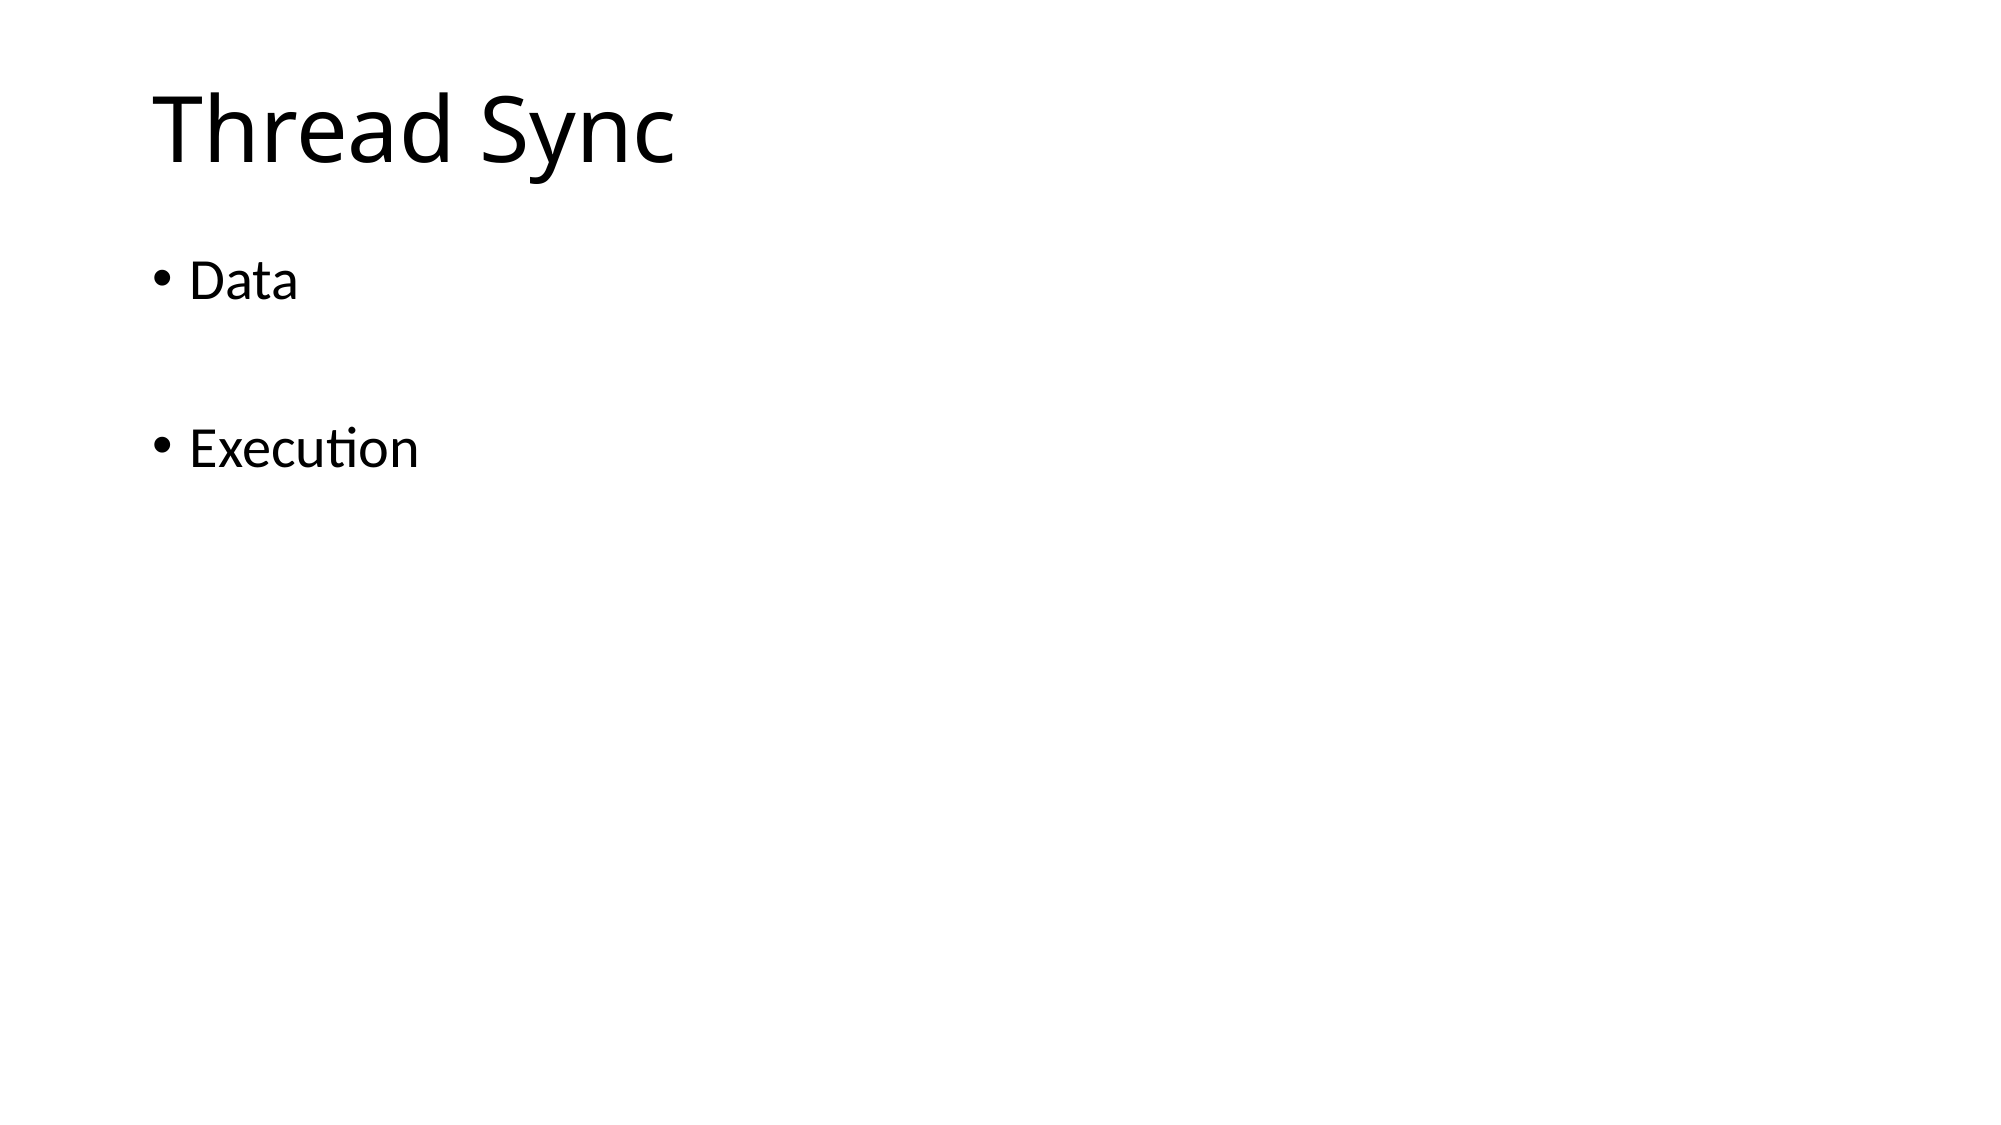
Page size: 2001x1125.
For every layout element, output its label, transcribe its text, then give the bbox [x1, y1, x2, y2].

title Thread Sync [137, 59, 1863, 207]
list Data Execution [137, 242, 1863, 1014]
